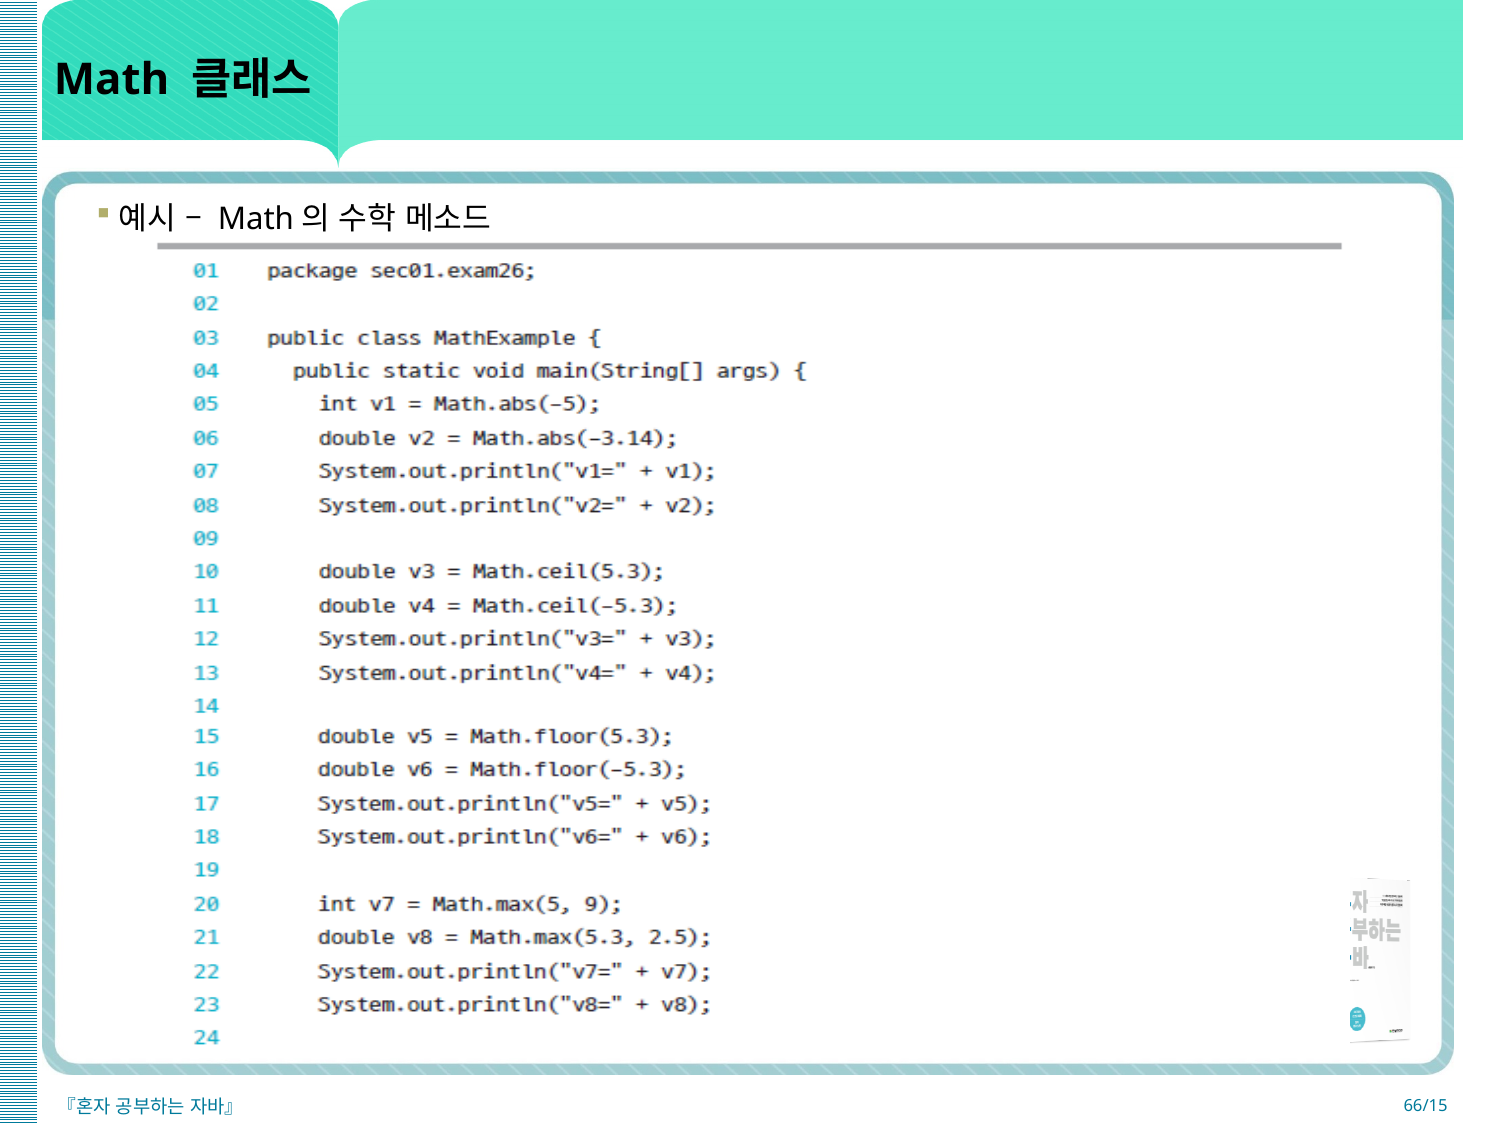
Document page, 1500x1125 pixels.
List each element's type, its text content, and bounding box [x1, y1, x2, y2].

title Math 클래스 [39, 42, 1280, 138]
picture [42, 0, 1463, 187]
picture [1243, 797, 1488, 1122]
picture [149, 237, 1351, 1054]
picture [116, 1102, 131, 1107]
picture [68, 1097, 75, 1110]
list 예시 – Math의 수학 메소드 [37, 187, 1463, 1091]
picture [225, 1102, 232, 1115]
